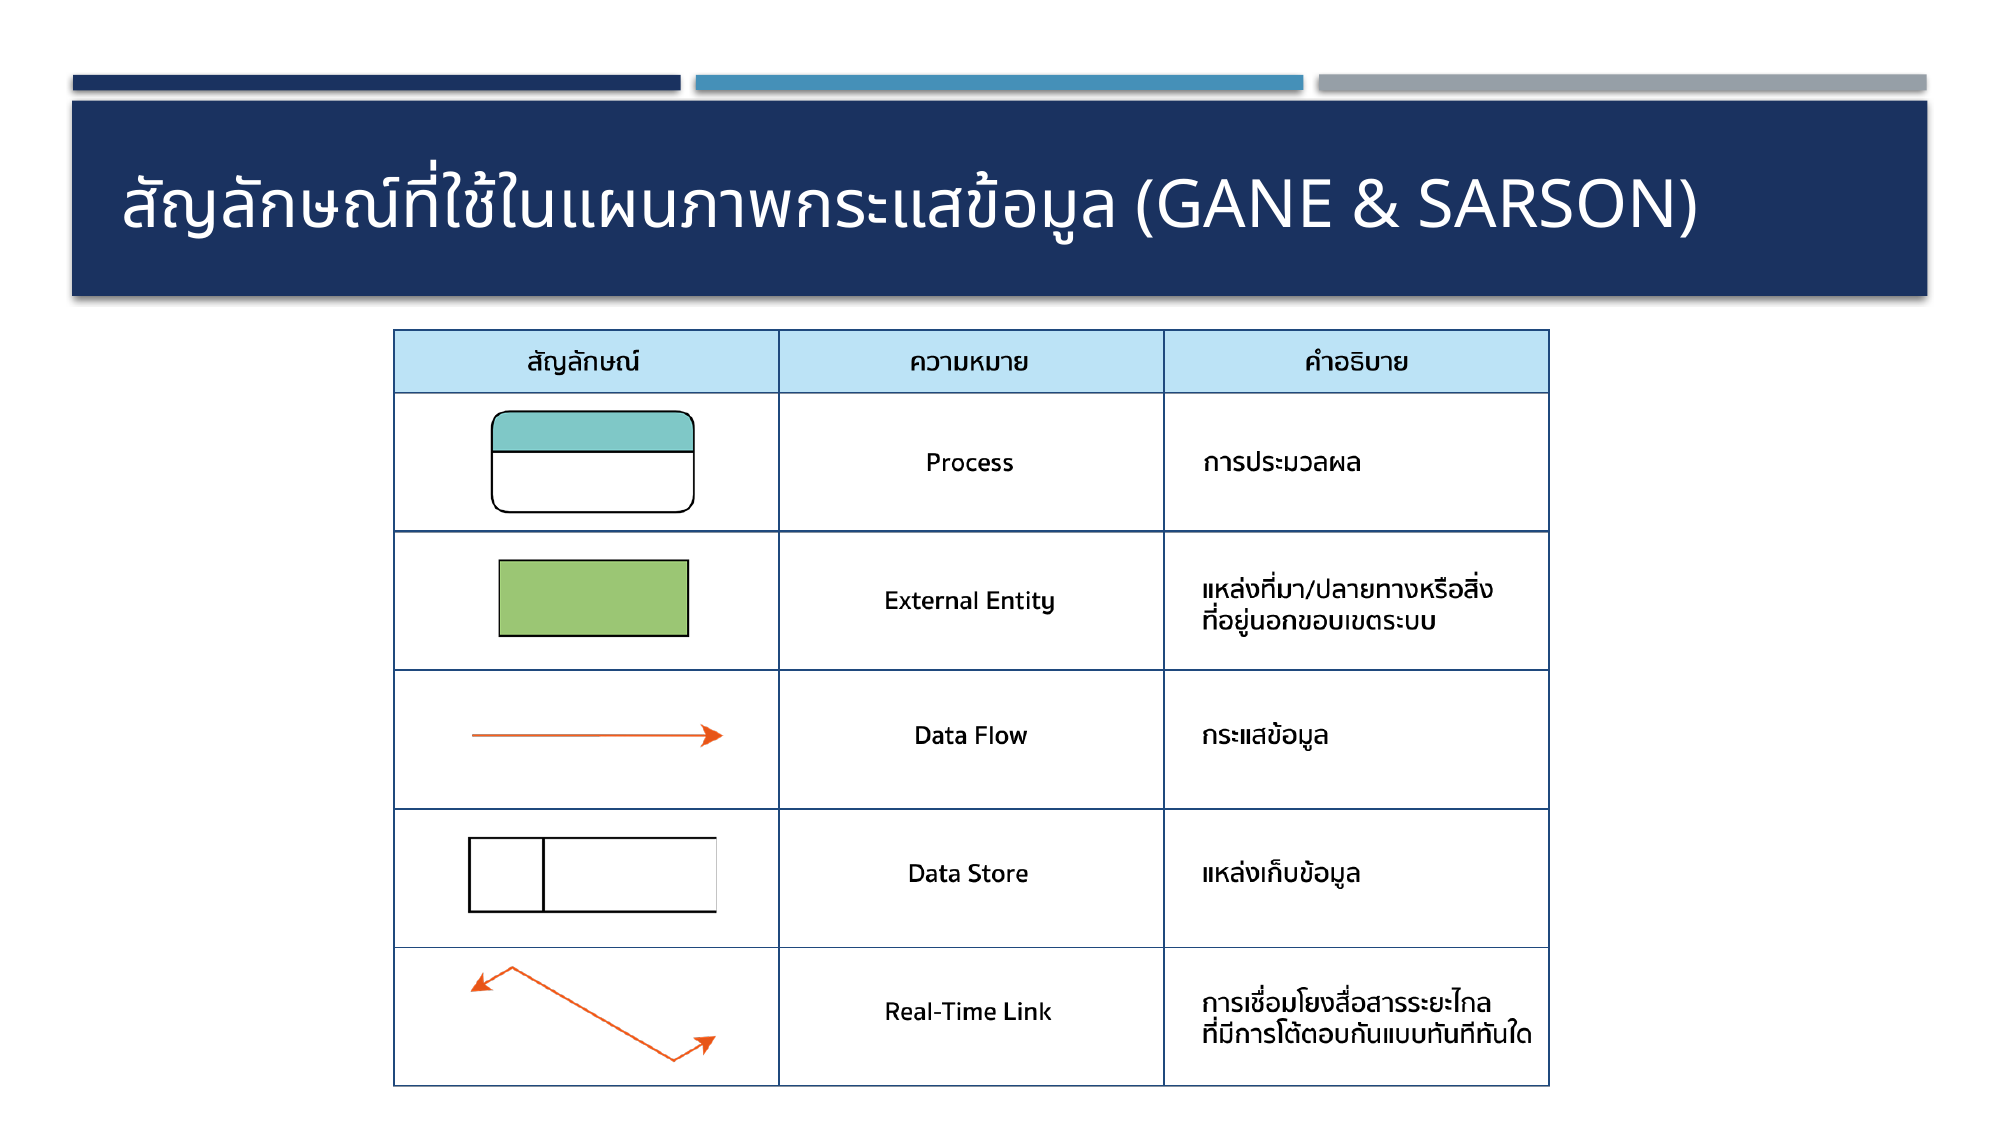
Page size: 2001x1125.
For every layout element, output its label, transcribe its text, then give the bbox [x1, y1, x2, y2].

picture [392, 328, 1630, 1106]
title สัญลักษณ์ที่ใช้ในแผนภาพกระแสข้อมูล (Gane & Sarson) [106, 117, 1916, 284]
